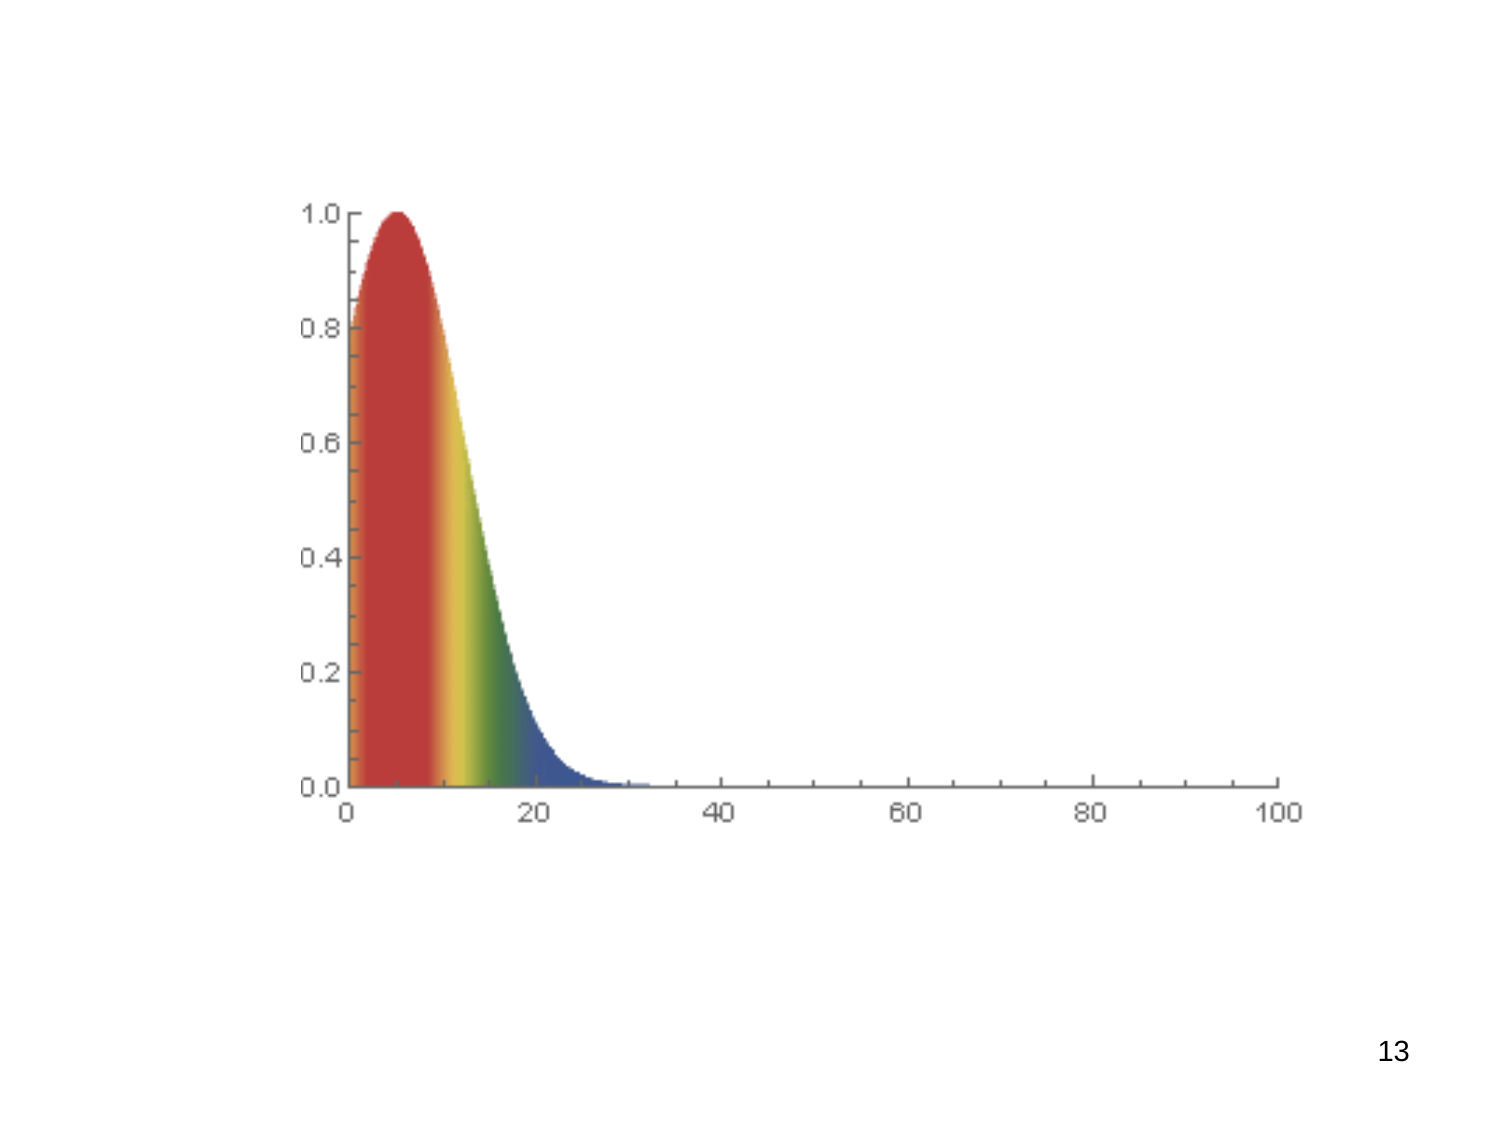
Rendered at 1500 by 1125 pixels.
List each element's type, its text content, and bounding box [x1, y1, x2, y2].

picture [300, 195, 1308, 837]
slide_number 13 [1074, 1024, 1425, 1103]
